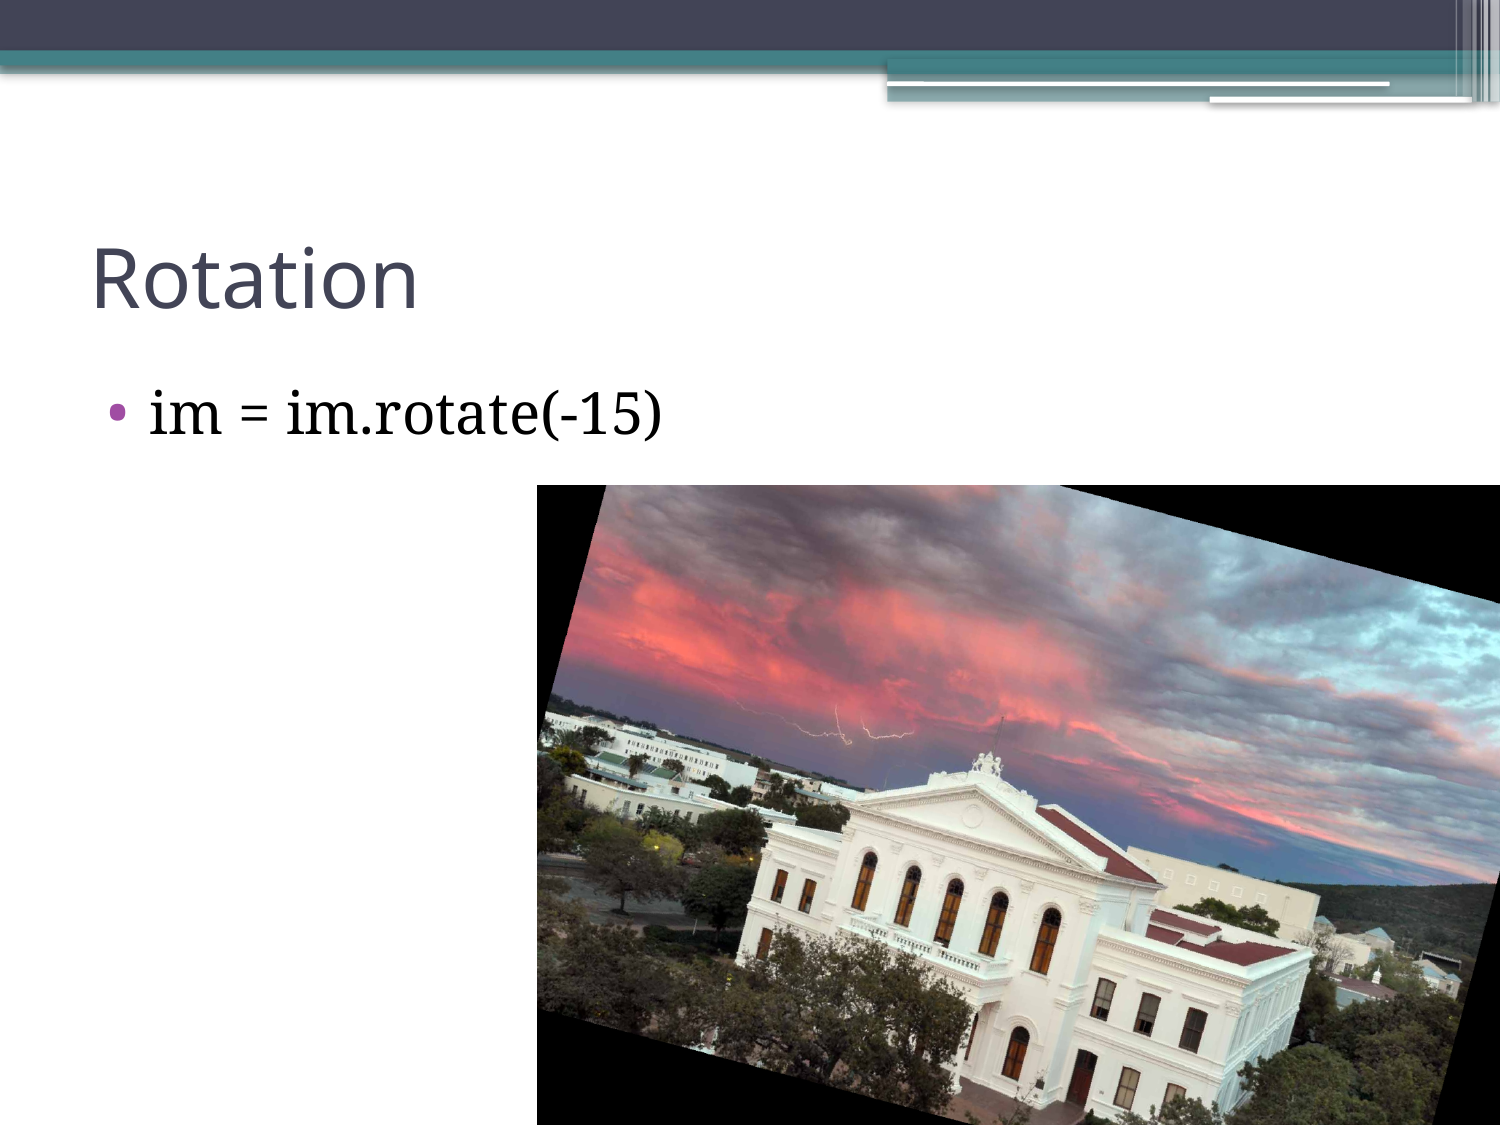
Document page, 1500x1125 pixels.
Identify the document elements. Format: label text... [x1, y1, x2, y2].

picture [537, 485, 1500, 1125]
title Rotation [75, 187, 1425, 363]
list im = im.rotate(-15) [75, 368, 1425, 1079]
